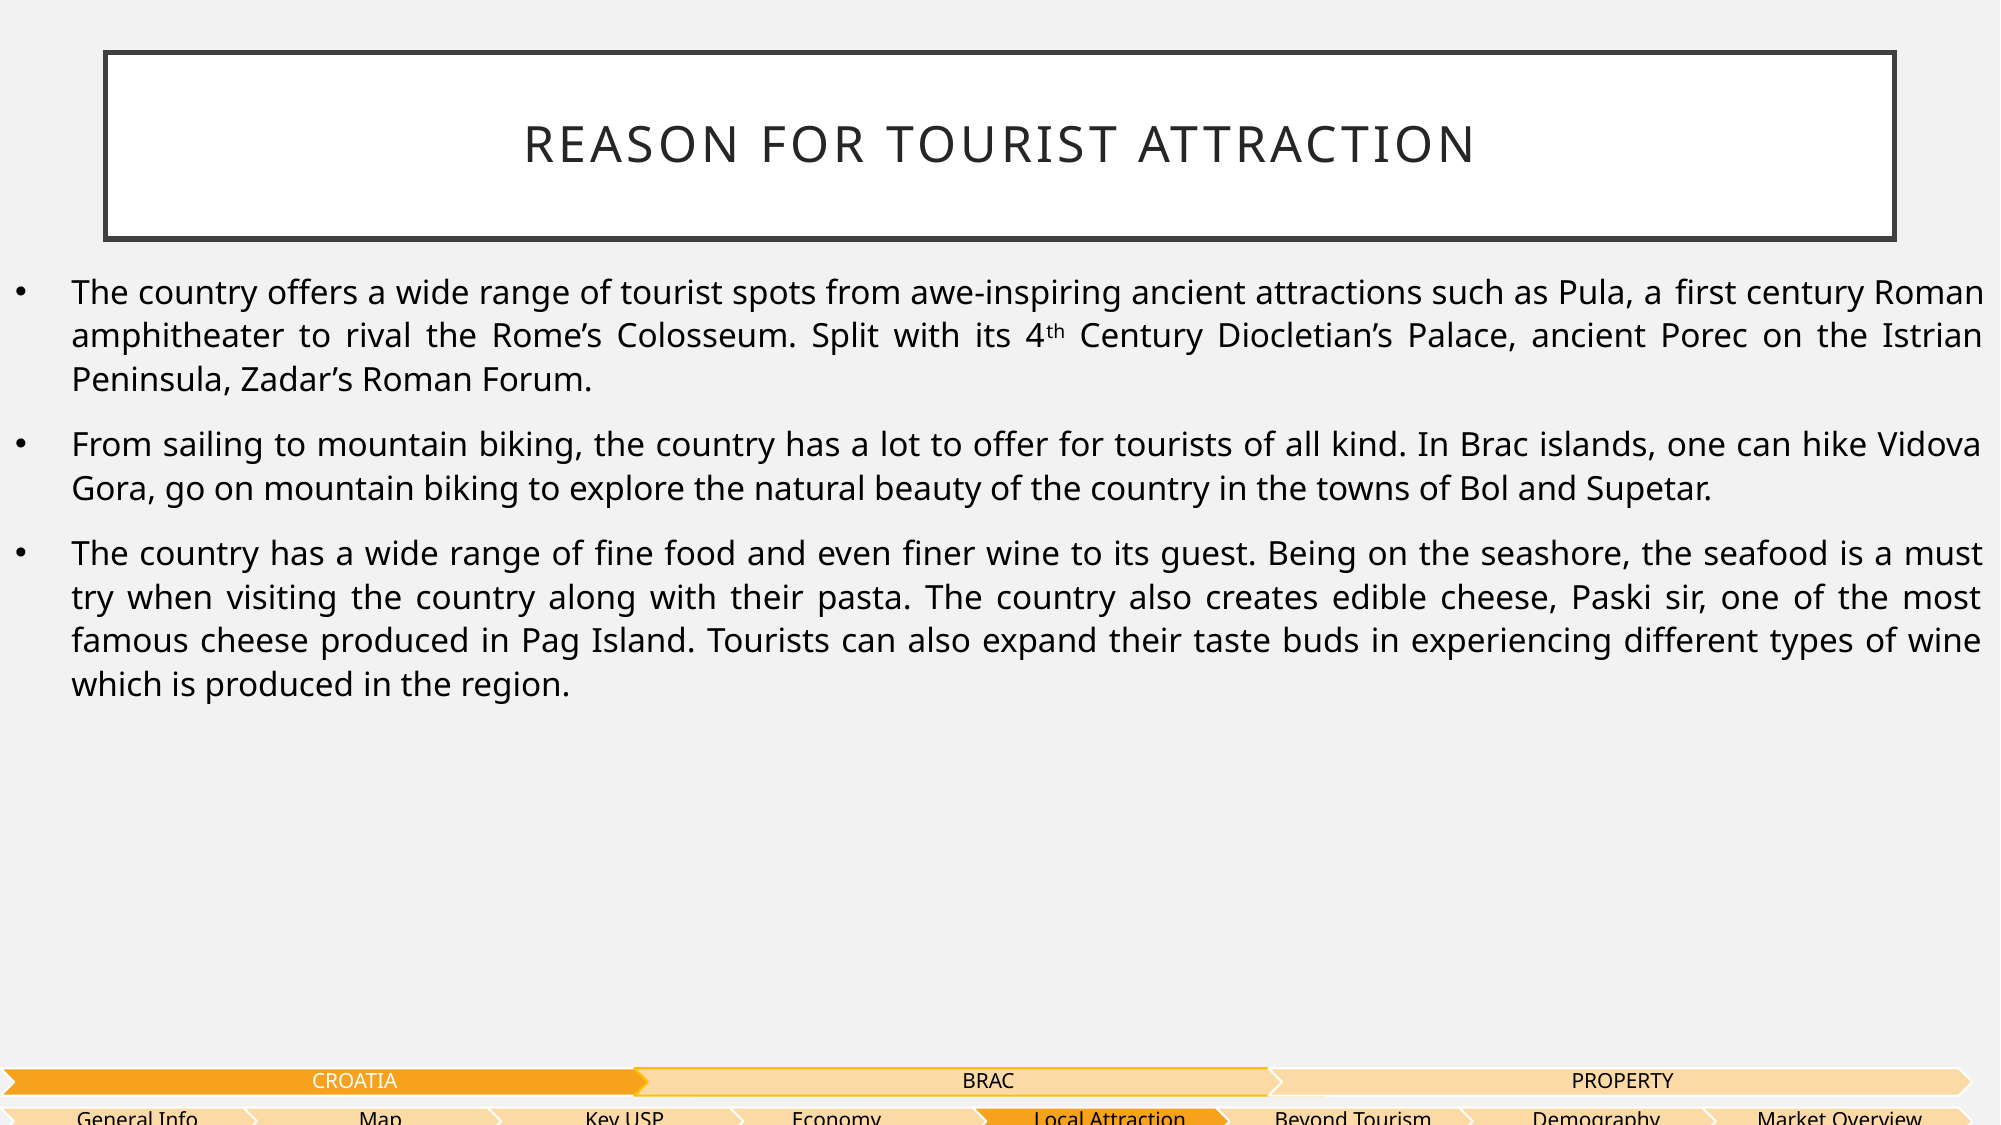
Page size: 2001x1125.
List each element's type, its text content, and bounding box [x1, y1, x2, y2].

title Reason for tourist attraction [103, 50, 1897, 242]
text_box The country offers a wide range of tourist spots from awe-inspiring ancient attractions such as Pula, a first century Roman amphitheater to rival the Rome’s Colosseum. Split with its 4th Century Diocletian’s Palace, ancient Porec on the Istrian Peninsula, Zadar’s Roman Forum. From sailing to mountain biking, the country has a lot to offer for tourists of all kind. In Brac islands, one can hike Vidova Gora, go on mountain biking to explore the natural beauty of the country in the towns of Bol and Supetar. The country has a wide range of fine food and even finer wine to its guest. Being on the seashore, the seafood is a must try when visiting the country along with their pasta. The country also creates edible cheese, Paski sir, one of the most famous cheese produced in Pag Island. Tourists can also expand their taste buds in experiencing different types of wine which is produced in the region. [0, 259, 2000, 906]
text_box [0, 1107, 1973, 1125]
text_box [0, 1068, 1973, 1096]
